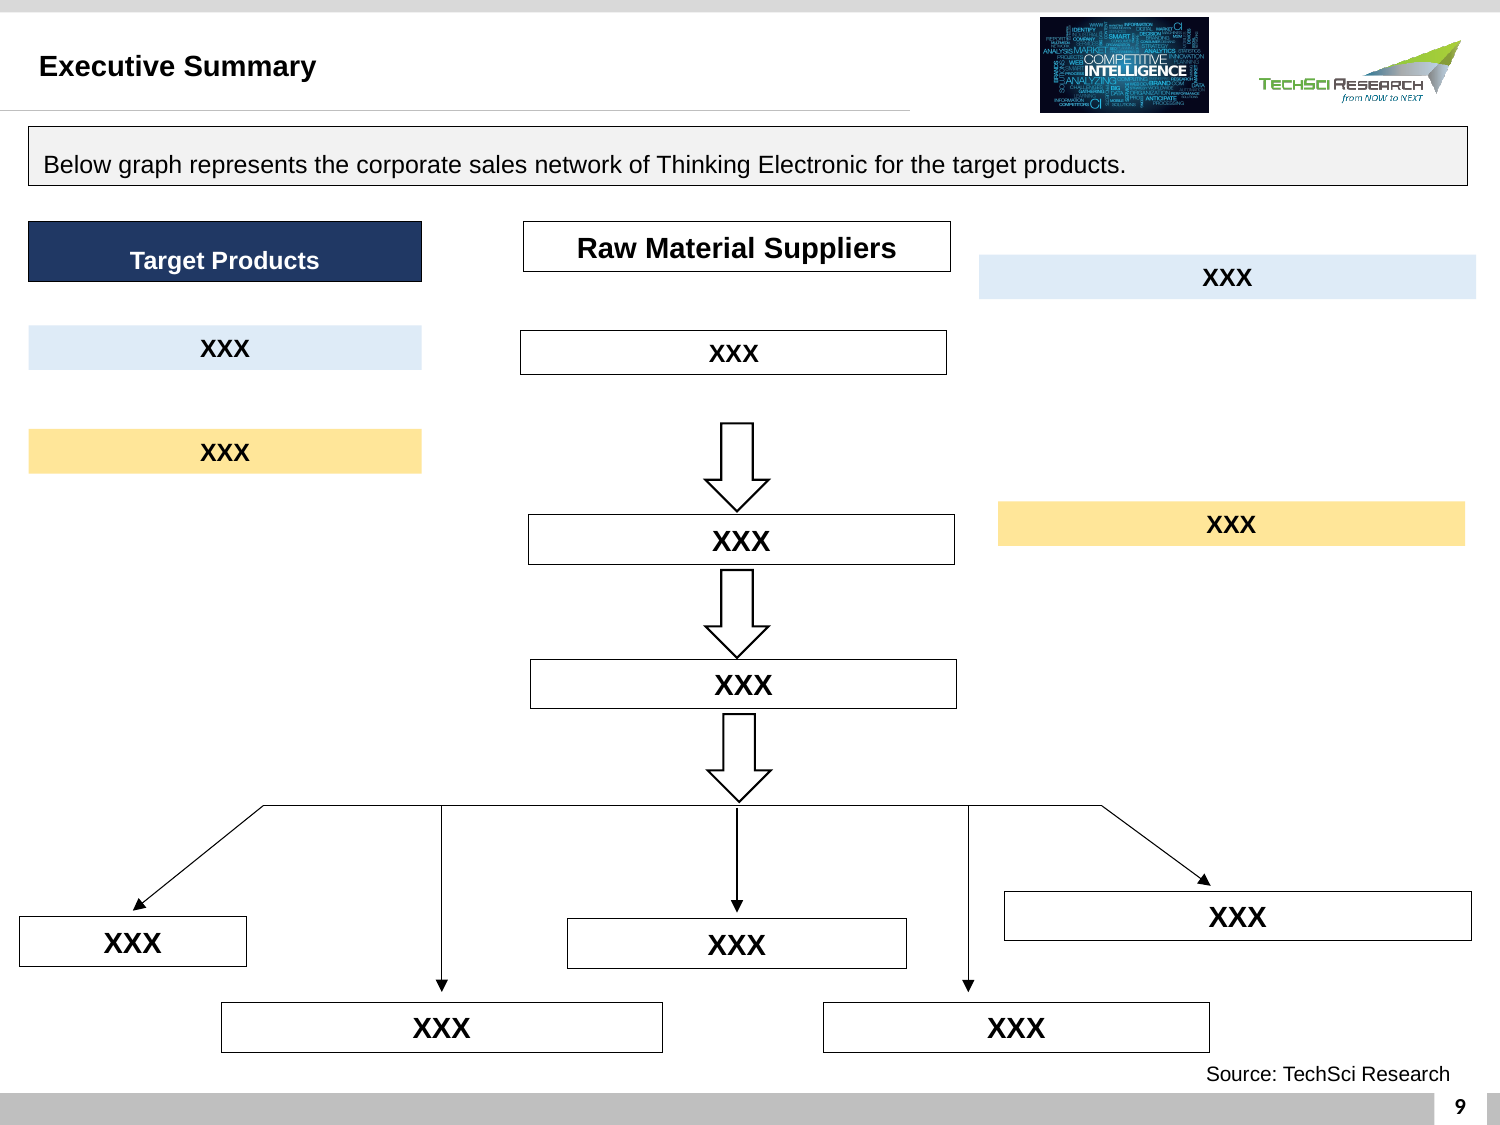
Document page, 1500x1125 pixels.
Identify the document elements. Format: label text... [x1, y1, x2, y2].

text_box Source: TechSci Research [545, 1053, 1466, 1094]
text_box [19, 221, 1472, 1053]
text_box Below graph represents the corporate sales network of Thinking Electronic for the target products. [28, 126, 1468, 186]
picture [1257, 39, 1461, 104]
picture [1040, 17, 1209, 113]
text_box XXX [1472, 254, 1477, 300]
text_box Executive Summary [24, 39, 1018, 90]
